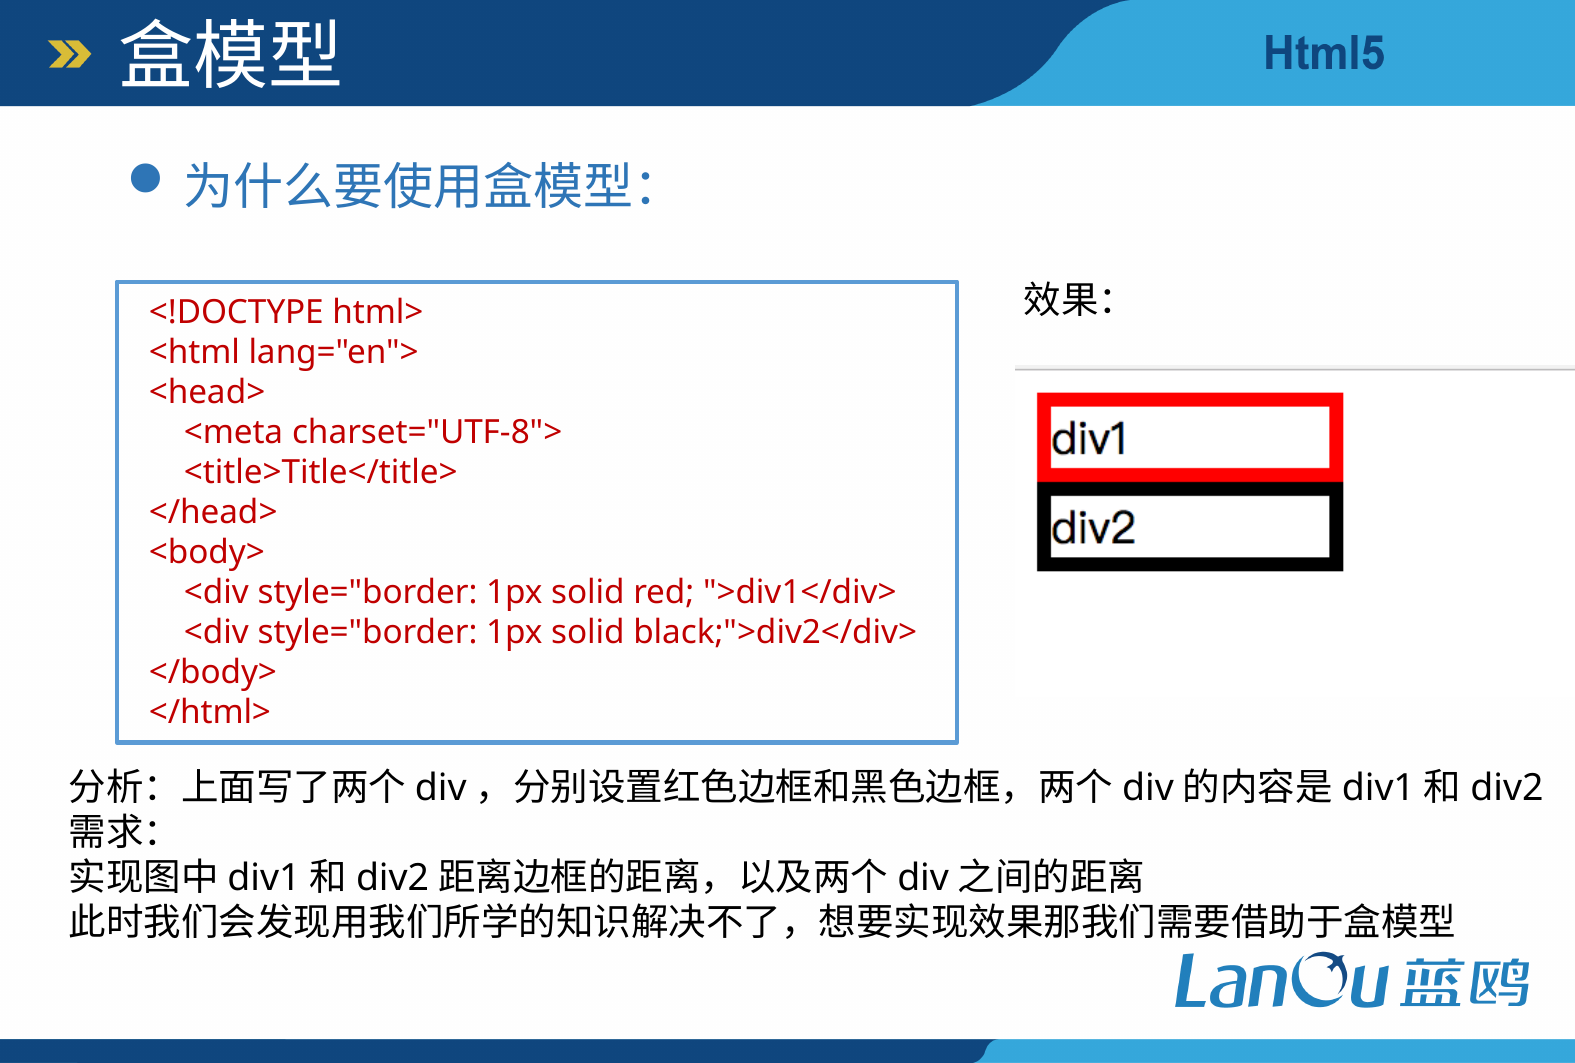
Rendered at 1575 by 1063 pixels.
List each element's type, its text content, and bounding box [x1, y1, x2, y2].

text_box 分析：上面写了两个div，分别设置红色边框和黑色边框，两个div的内容是div1和div2 需求： 实现图中div1和div2距离边框的距离，以及两个div之间的距离 此时我们会发现用我们所学的知识解决不了，想要实现效果那我们需要借助于盒模型 [60, 755, 1552, 950]
text_box 效果： [1016, 268, 1144, 329]
text_box 为什么要使用盒模型： [119, 147, 691, 223]
text_box [116, 281, 958, 743]
text_box 盒模型 [111, 0, 352, 105]
picture [0, 0, 1575, 1063]
